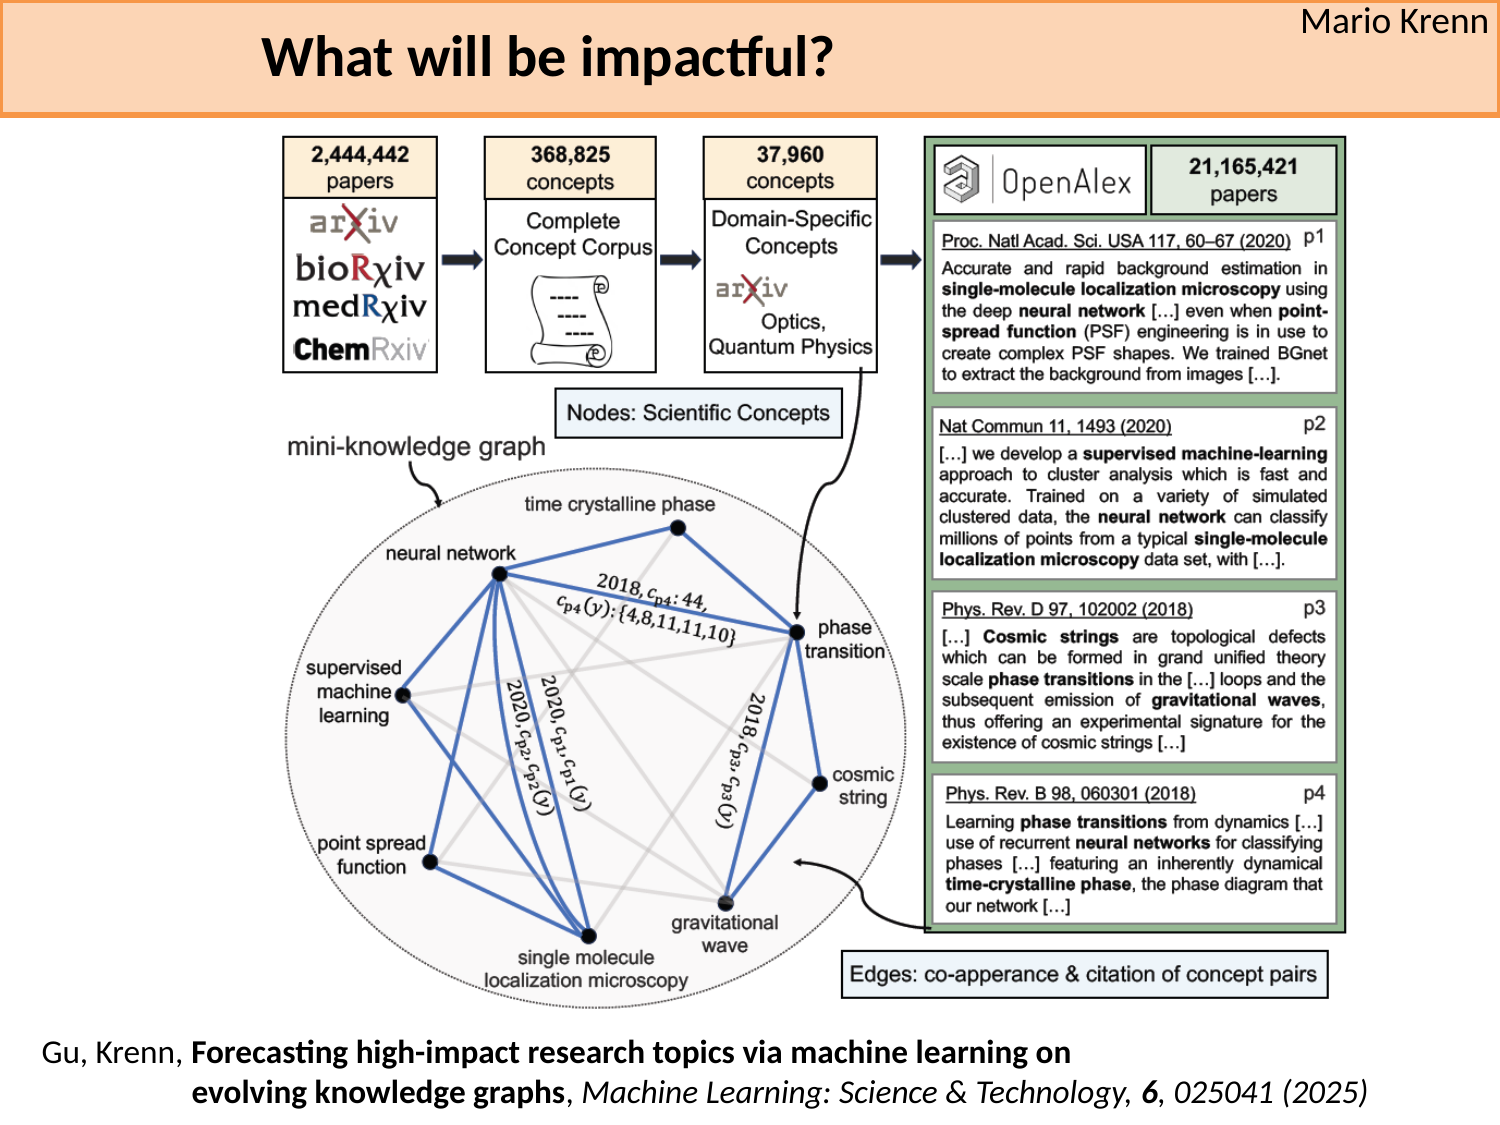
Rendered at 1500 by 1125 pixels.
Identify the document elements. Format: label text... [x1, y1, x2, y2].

picture [266, 126, 1367, 1024]
text_box Mario Krenn [1285, 0, 1500, 49]
text_box Gu, Krenn, Forecasting high-impact research topics via machine learning on evolving knowledge graphs, Machine Learning: Science & Technology, 6, 025041 (2025) [26, 1023, 1392, 1118]
text_box [0, 0, 1500, 117]
text_box What will be impactful? [246, 11, 851, 96]
